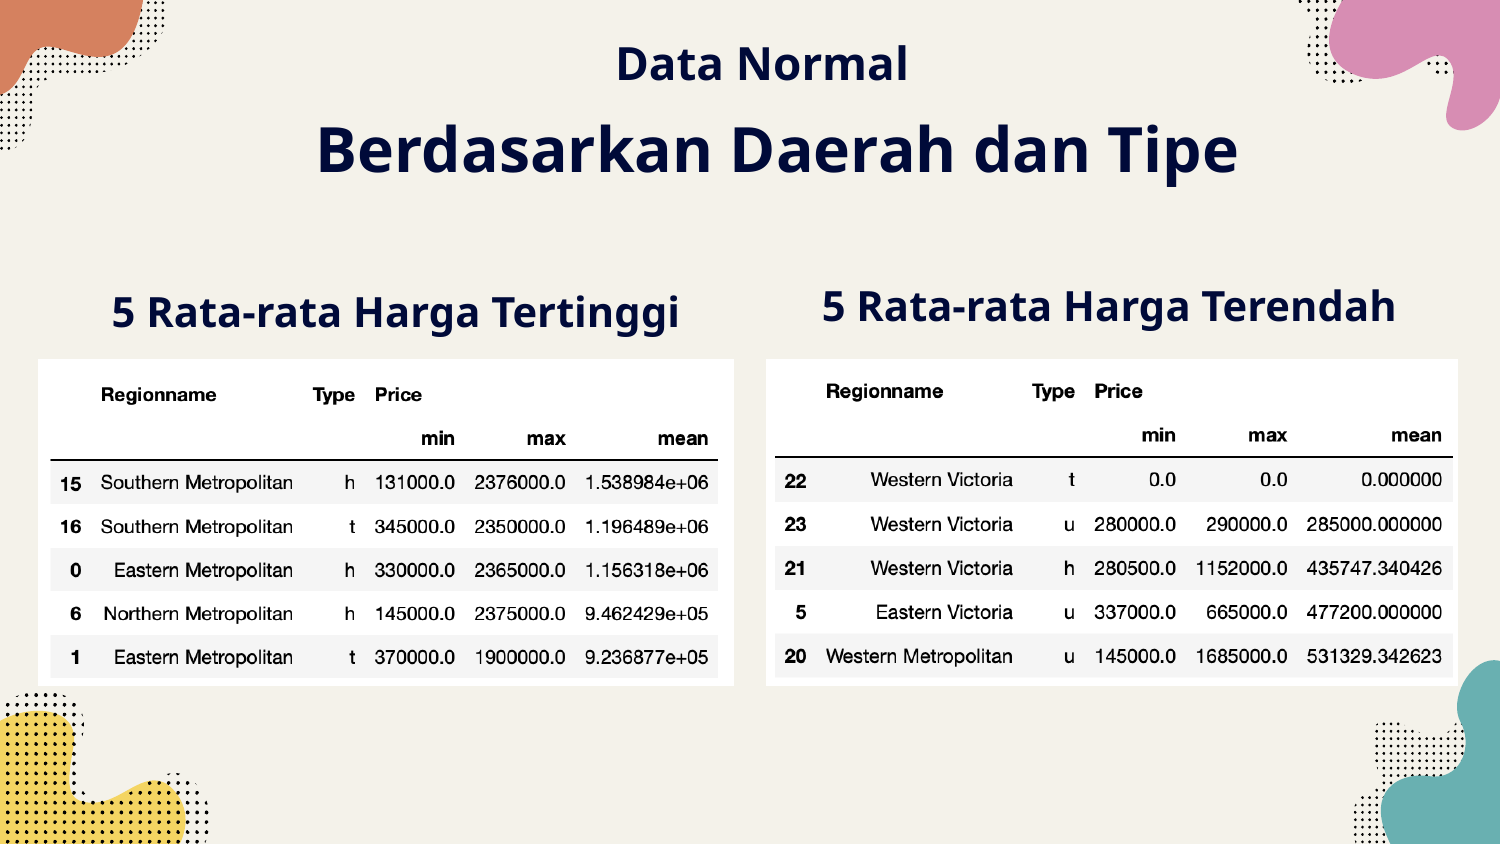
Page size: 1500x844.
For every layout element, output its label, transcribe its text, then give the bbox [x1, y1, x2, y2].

title 5 Rata-rata Harga Tertinggi [70, 271, 722, 358]
title 5 Rata-rata Harga Terendah [784, 264, 1435, 358]
picture [38, 359, 734, 687]
picture [766, 359, 1458, 687]
title Berdasarkan Daerah dan Tipe [186, 94, 1370, 192]
title Data Normal [450, 19, 1074, 91]
